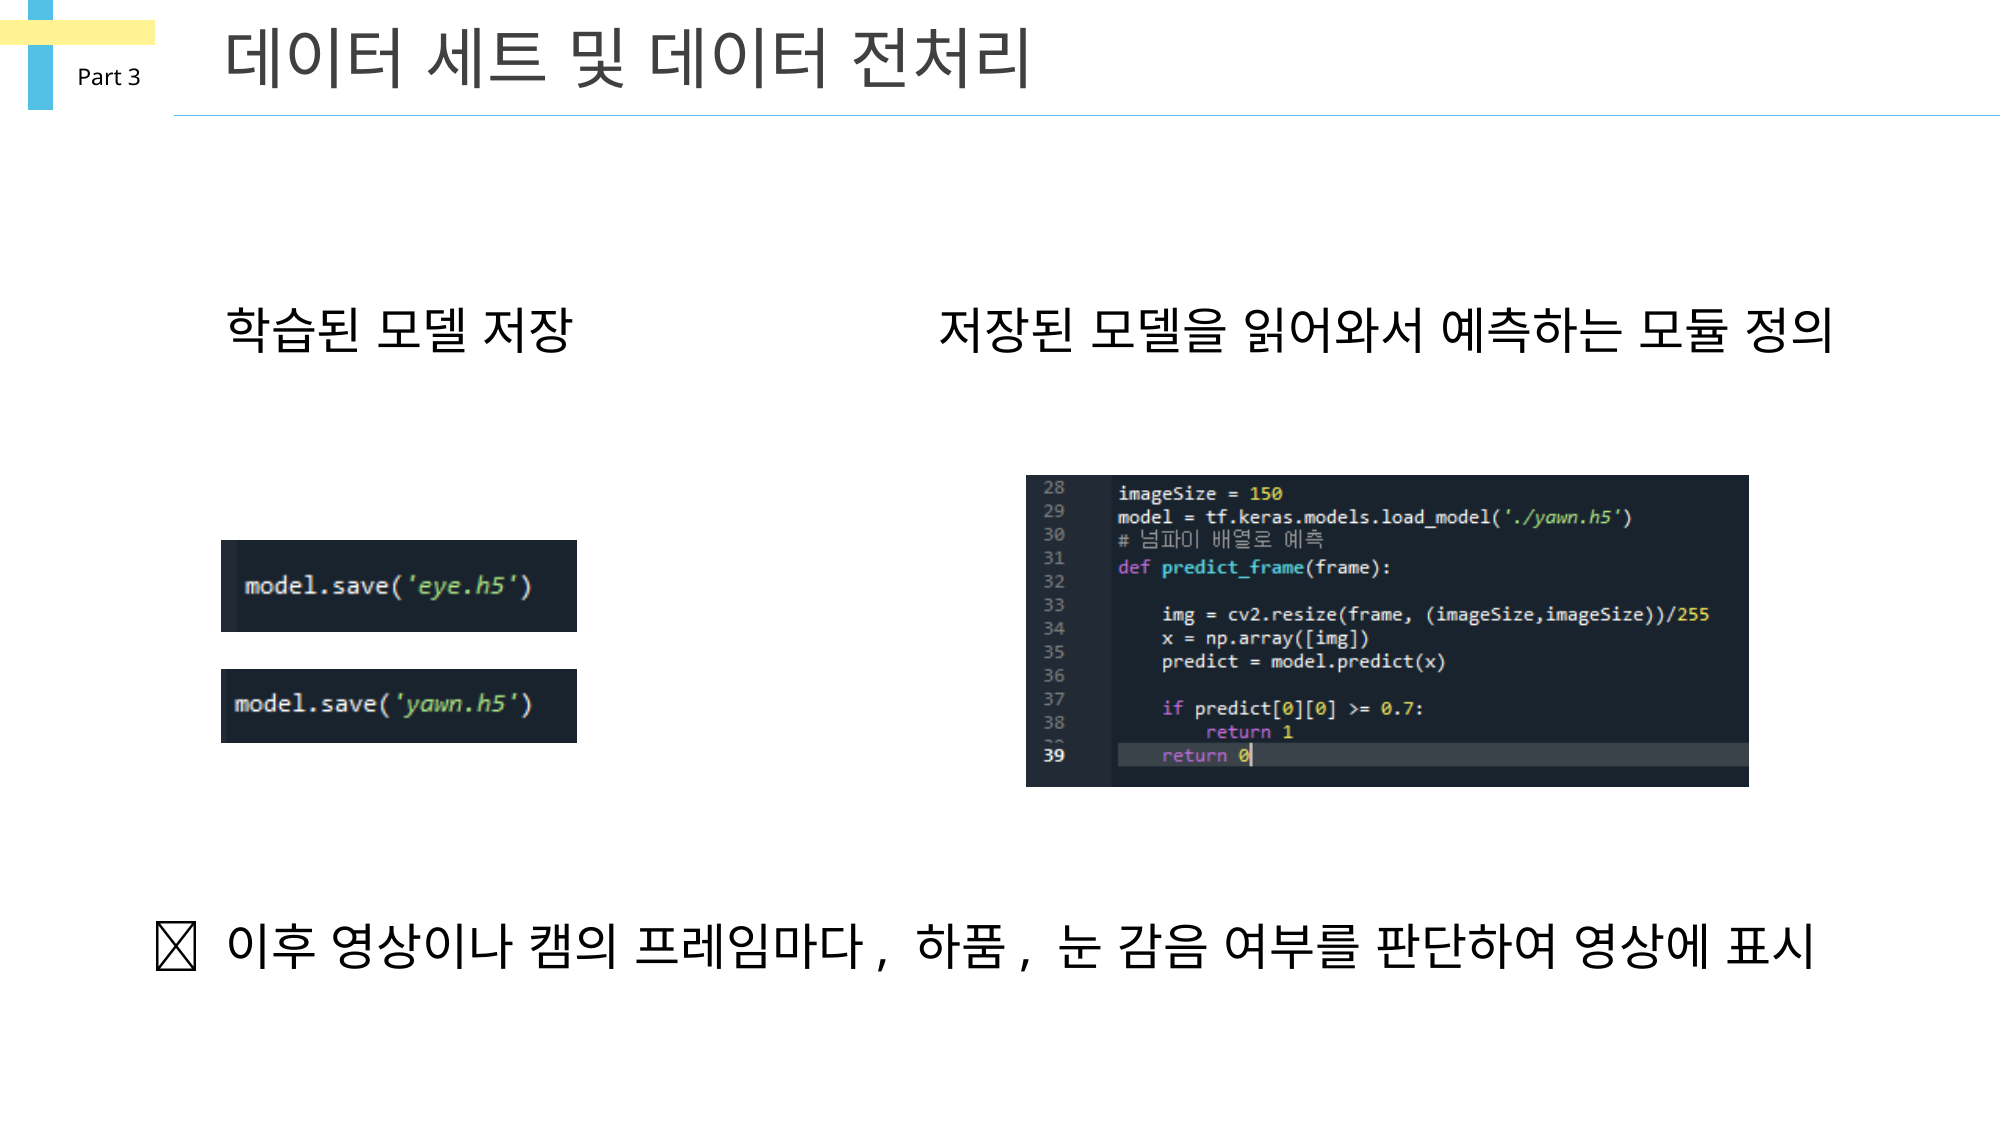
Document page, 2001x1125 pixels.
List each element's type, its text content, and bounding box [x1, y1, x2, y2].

text_box  이후 영상이나 캠의 프레임마다, 하품, 눈 감음 여부를 판단하여 영상에 표시 [136, 907, 1833, 983]
text_box 데이터 세트 및 데이터 전처리 [208, 9, 1052, 105]
text_box Part 3 [62, 54, 157, 98]
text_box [194, 291, 1892, 787]
